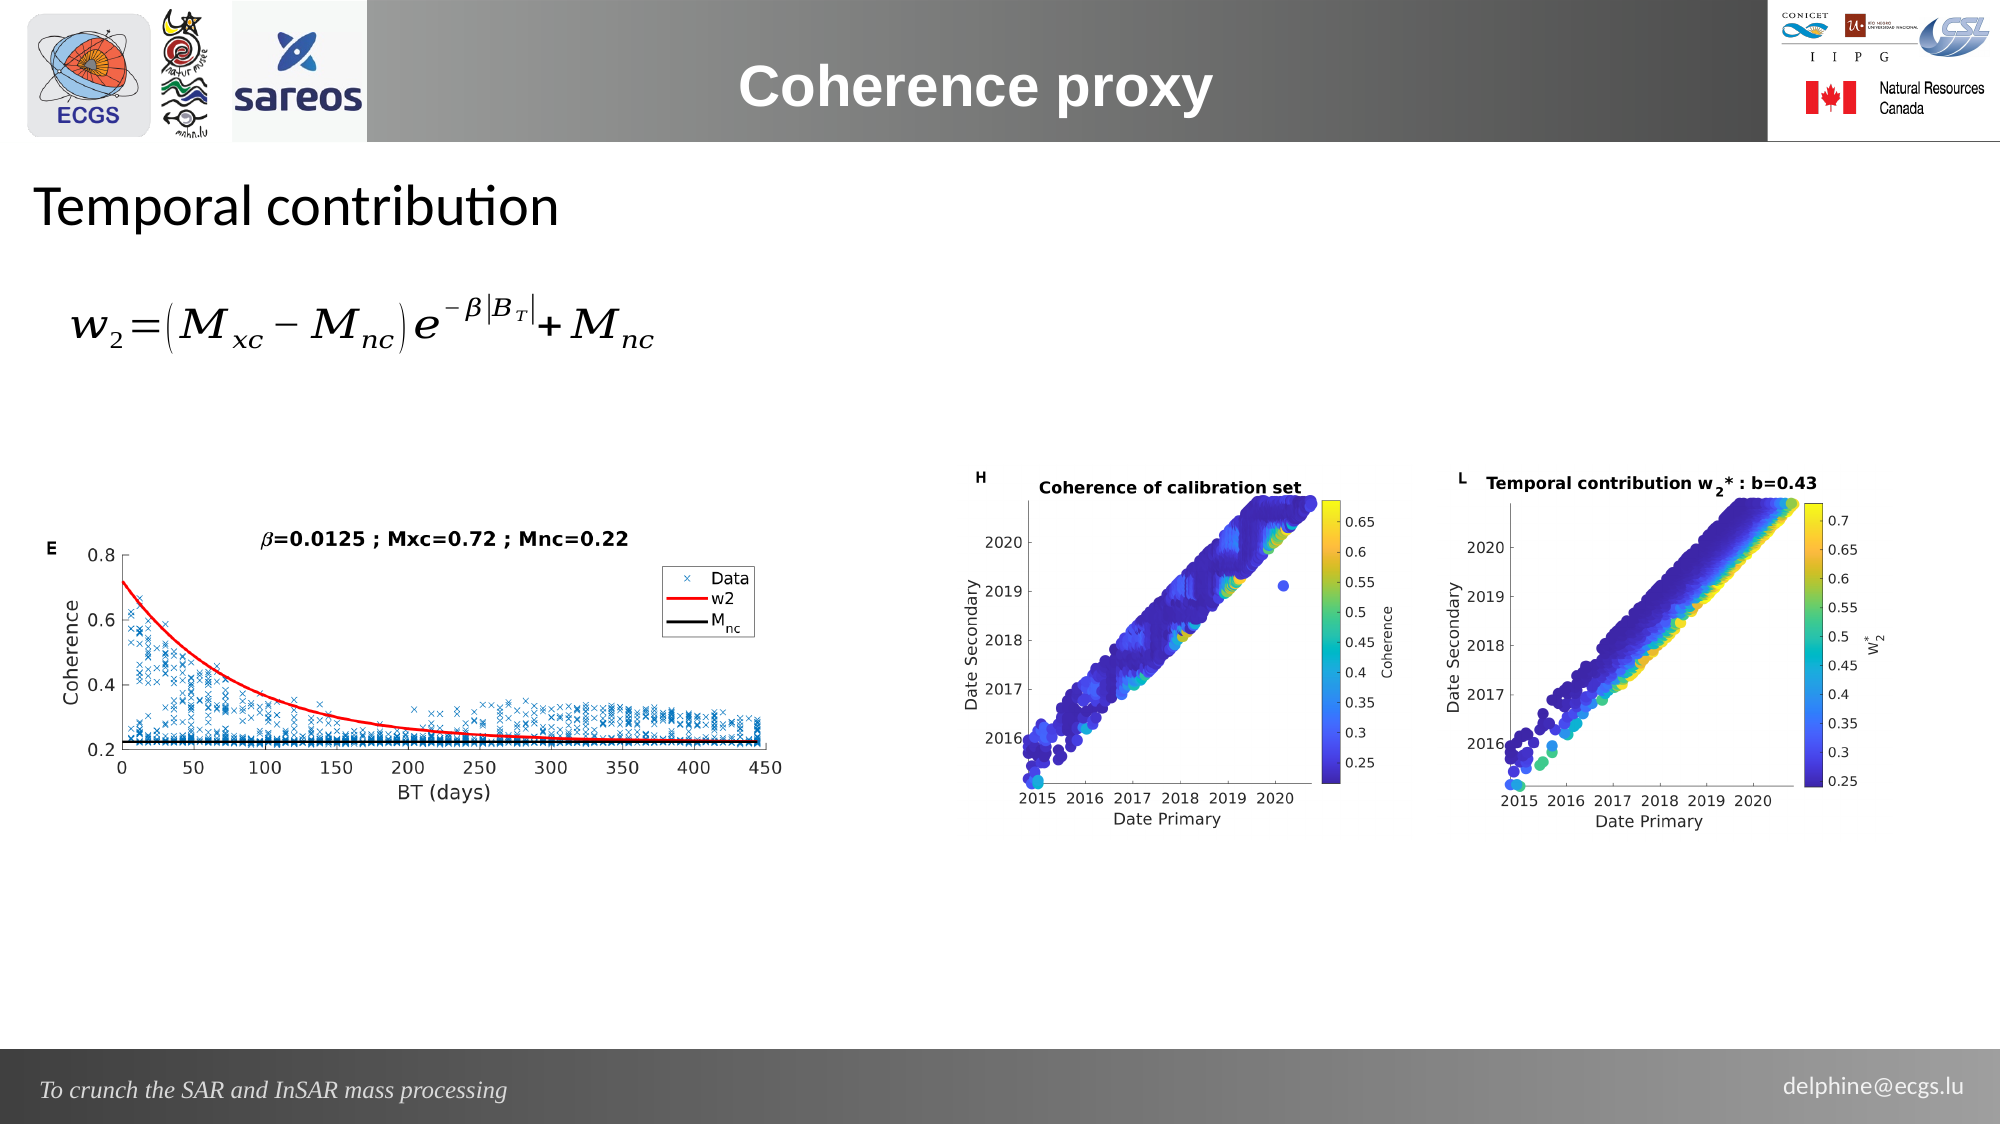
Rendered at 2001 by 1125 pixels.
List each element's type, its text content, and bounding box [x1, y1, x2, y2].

picture [1779, 7, 1990, 67]
picture [1437, 464, 1893, 842]
text_box Coherence proxy [128, 10, 1825, 157]
picture [957, 464, 1413, 840]
text_box [128, 242, 1825, 815]
picture [41, 530, 835, 804]
picture [1825, 69, 1990, 120]
